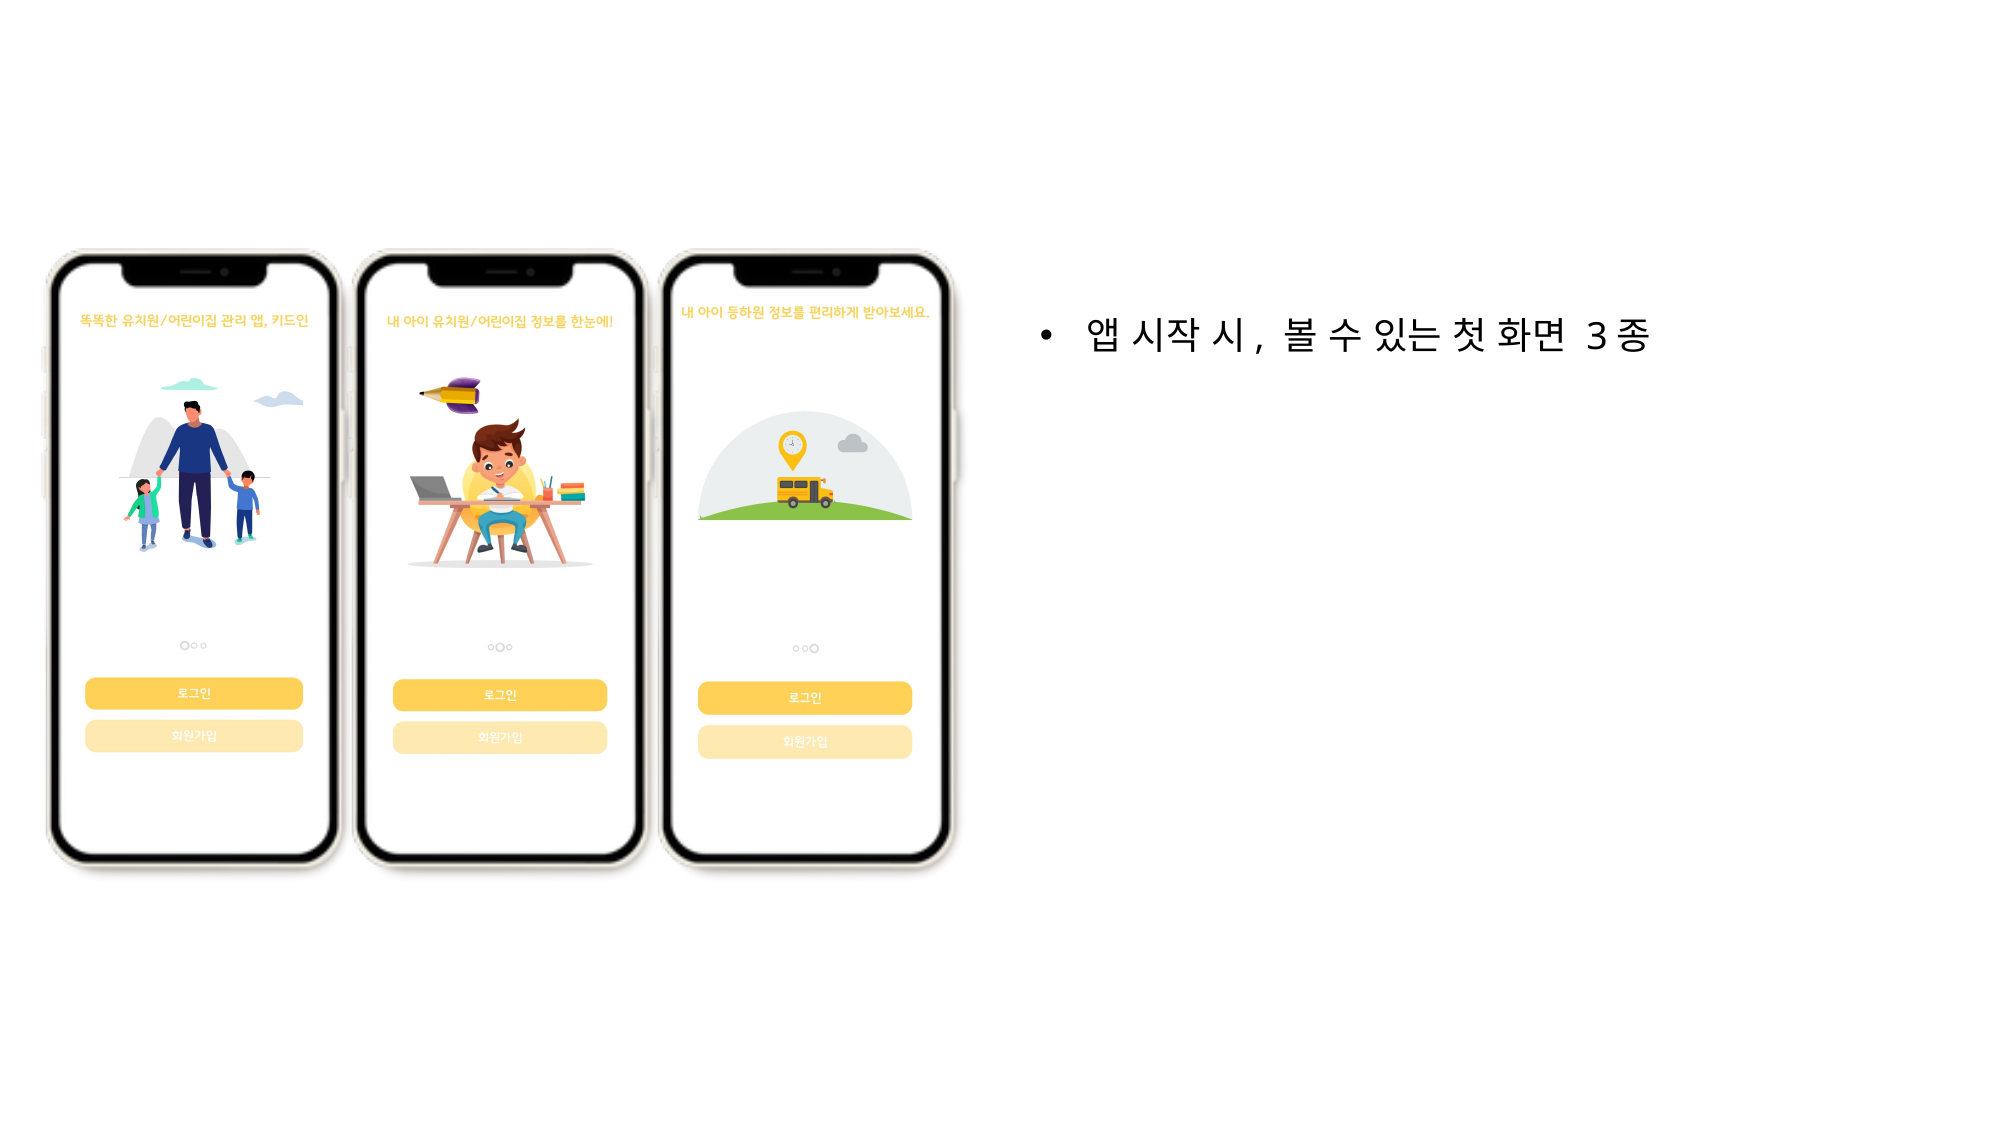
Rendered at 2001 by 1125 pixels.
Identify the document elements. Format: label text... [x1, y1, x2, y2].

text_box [0, 193, 1063, 932]
text_box 앱 시작 시, 볼 수 있는 첫 화면 3종 [1063, 259, 1942, 365]
